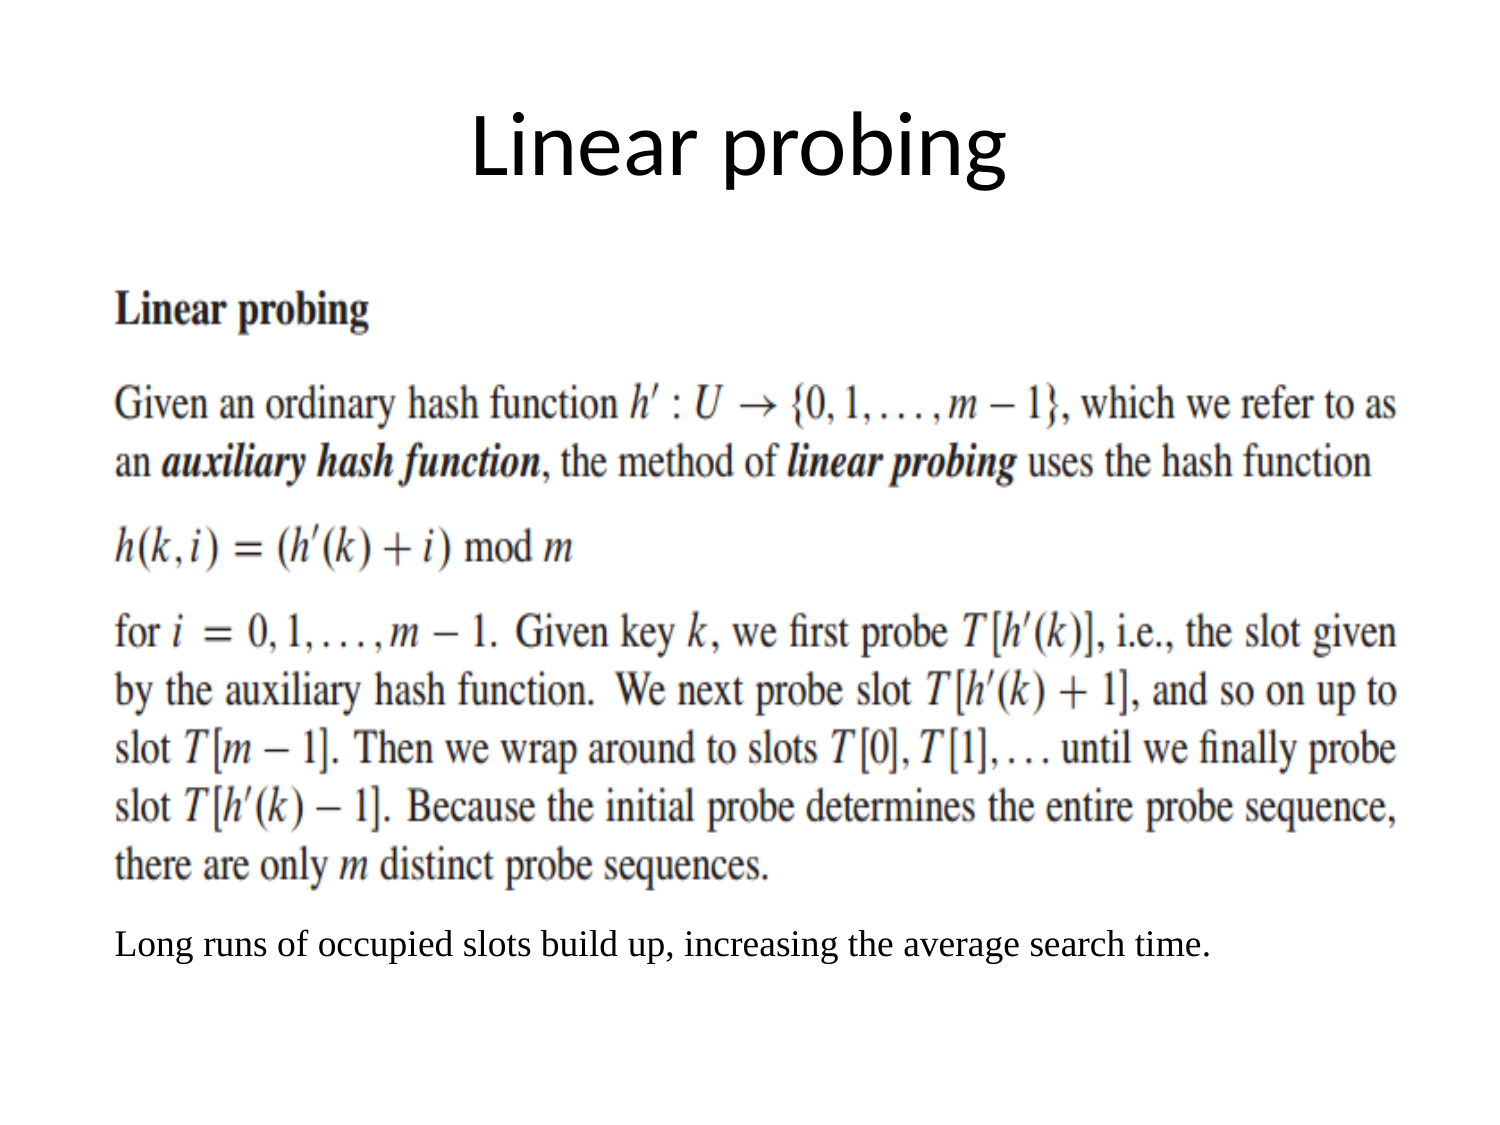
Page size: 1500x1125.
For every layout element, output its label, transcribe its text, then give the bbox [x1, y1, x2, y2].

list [99, 262, 1413, 901]
text_box Long runs of occupied slots build up, increasing the average search time. [99, 911, 1450, 1016]
title Linear probing [75, 45, 1425, 233]
